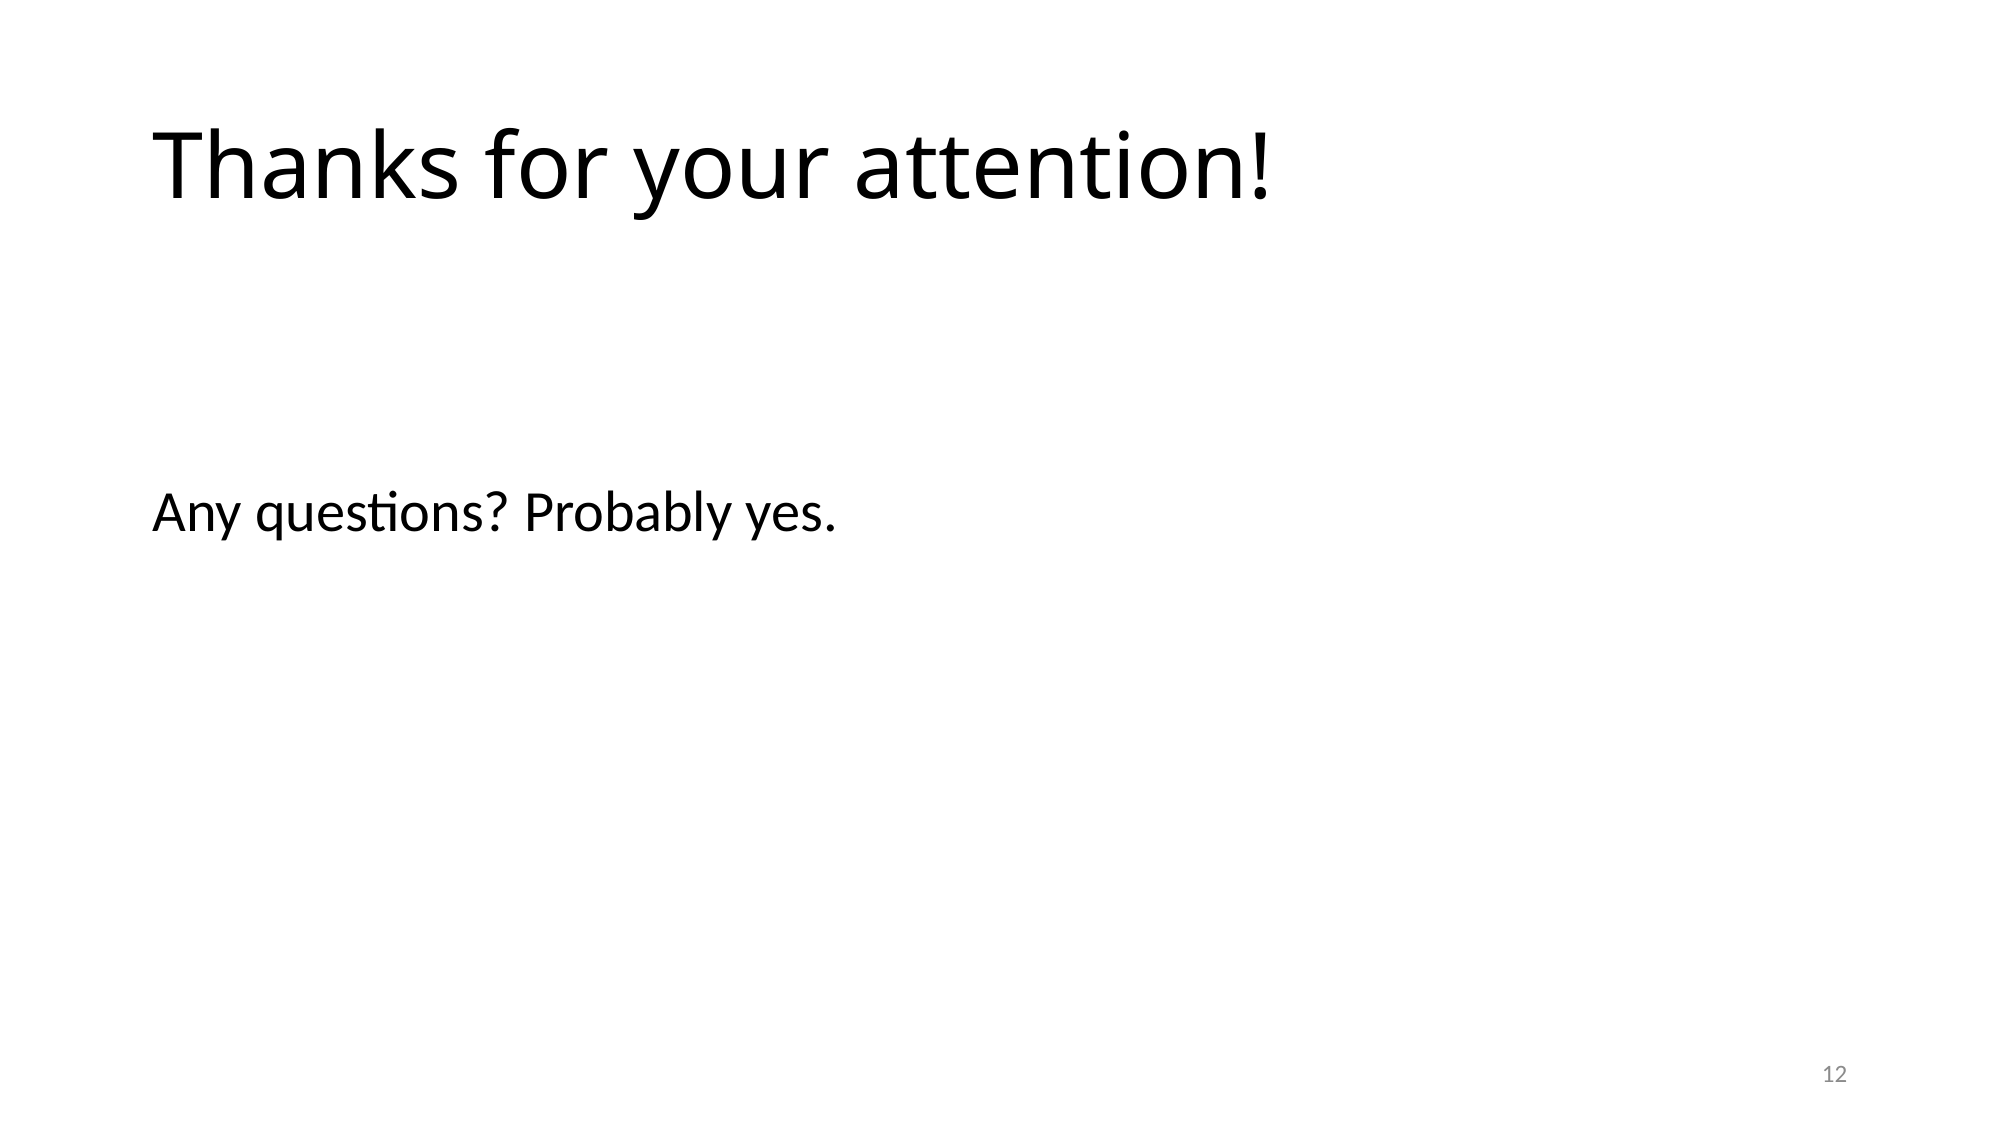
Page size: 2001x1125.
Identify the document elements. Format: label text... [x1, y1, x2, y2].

title Thanks for your attention! [137, 59, 1863, 278]
slide_number 12 [1412, 1042, 1863, 1103]
list Any questions? Probably yes. [137, 299, 1863, 1014]
